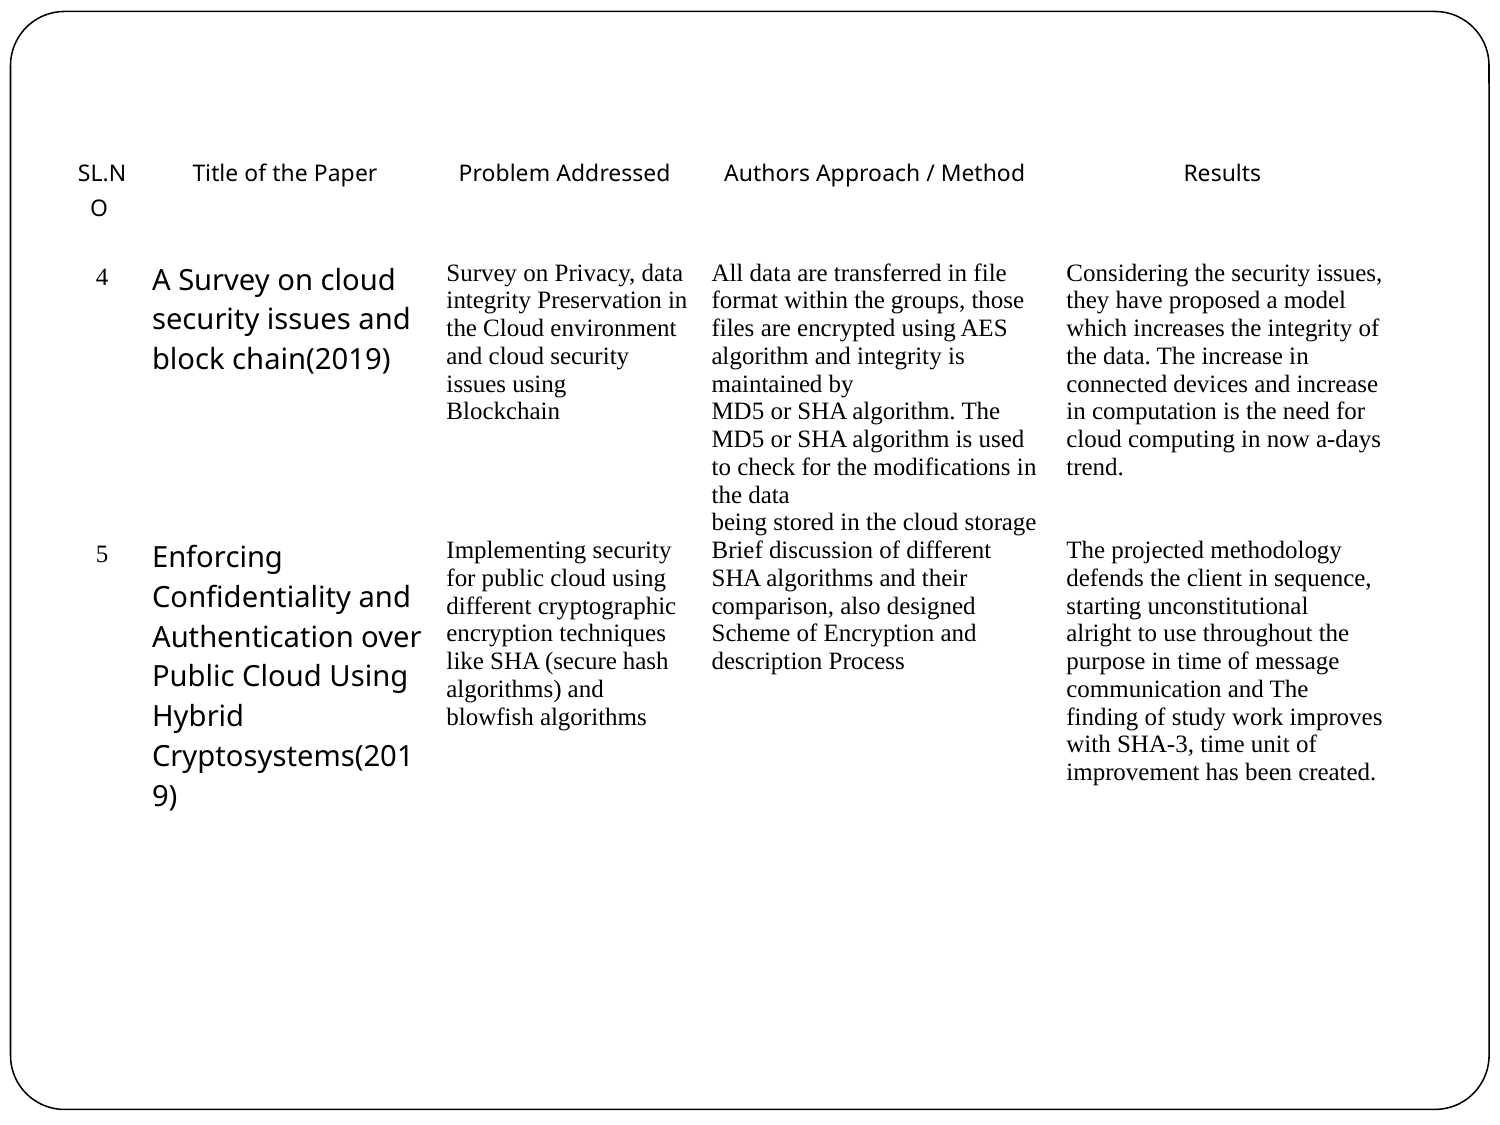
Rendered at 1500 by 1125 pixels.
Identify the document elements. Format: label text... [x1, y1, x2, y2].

table_cell Considering the security issues, they have proposed a model which increases the integrity of the data. The increase in connected devices and increase in computation is the need for cloud computing in now a-days trend. [1055, 259, 1395, 536]
table_cell Brief discussion of different SHA algorithms and their comparison, also designed Scheme of Encryption and description Process [701, 536, 1055, 815]
table_cell Survey on Privacy, data integrity Preservation in the Cloud environment and cloud security issues using Blockchain [435, 259, 701, 536]
table_header Problem Addressed [435, 152, 701, 259]
table_cell All data are transferred in file format within the groups, those files are encrypted using AES algorithm and integrity is maintained by MD5 or SHA algorithm. The MD5 or SHA algorithm is used to check for the modifications in the data being stored in the cloud storage [701, 259, 1055, 536]
table_header SL.NO [63, 152, 141, 259]
table_cell 4 [63, 259, 141, 536]
slide_number 1 [83, 1052, 180, 1113]
table_cell Implementing security for public cloud using different cryptographic encryption techniques like SHA (secure hash algorithms) and blowfish algorithms [435, 536, 701, 815]
table_cell A Survey on cloud security issues and block chain(2019) [141, 259, 435, 536]
table_cell Enforcing Confidentiality and Authentication over Public Cloud Using Hybrid Cryptosystems(2019) [141, 536, 435, 815]
table_header Title of the Paper [141, 152, 435, 259]
table_cell 5 [63, 536, 141, 815]
table_header Results [1055, 152, 1395, 259]
table_header Authors Approach / Method [701, 152, 1055, 259]
table_cell The projected methodology defends the client in sequence, starting unconstitutional alright to use throughout the purpose in time of message communication and The finding of study work improves with SHA-3, time unit of improvement has been created. [1055, 536, 1395, 815]
